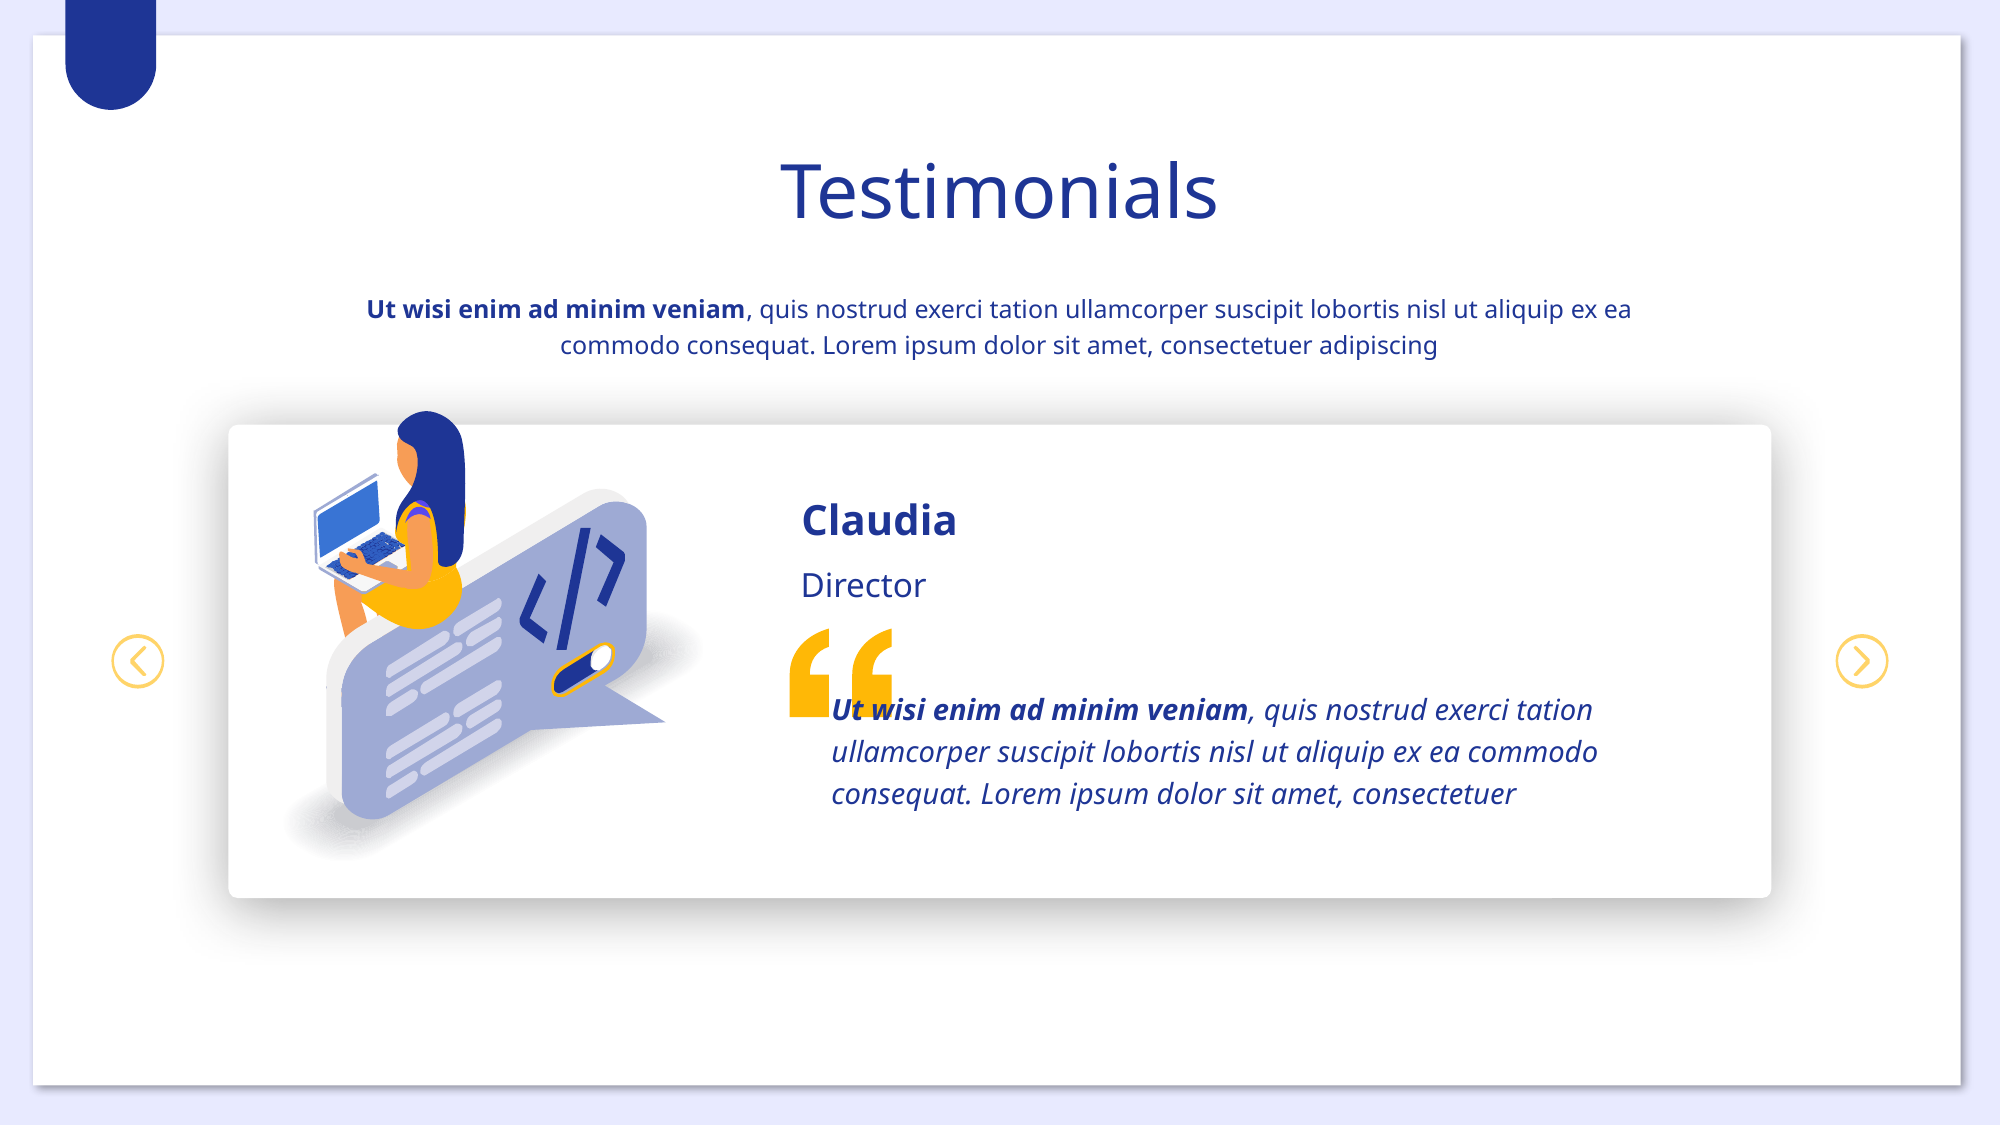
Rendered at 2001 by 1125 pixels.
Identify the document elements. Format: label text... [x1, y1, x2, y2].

text_box [32, 34, 1962, 1087]
text_box [851, 627, 893, 676]
text_box Claudia [786, 486, 973, 552]
text_box [788, 627, 830, 719]
text_box [1835, 634, 1889, 689]
text_box Director [785, 557, 942, 612]
picture [283, 411, 703, 861]
text_box [227, 423, 1773, 900]
text_box Ut wisi enim ad minim veniam, quis nostrud exerci tation ullamcorper suscipit lobortis nisl ut aliquip ex ea commodo consequat. Lorem ipsum dolor sit amet, consectetuer [816, 676, 1678, 818]
text_box [64, 0, 158, 111]
text_box [111, 634, 165, 689]
text_box Ut wisi enim ad minim veniam, quis nostrud exerci tation ullamcorper suscipit lobortis nisl ut aliquip ex ea commodo consequat. Lorem ipsum dolor sit amet, consectetuer adipiscing [334, 280, 1666, 367]
text_box Testimonials [492, 136, 1508, 241]
